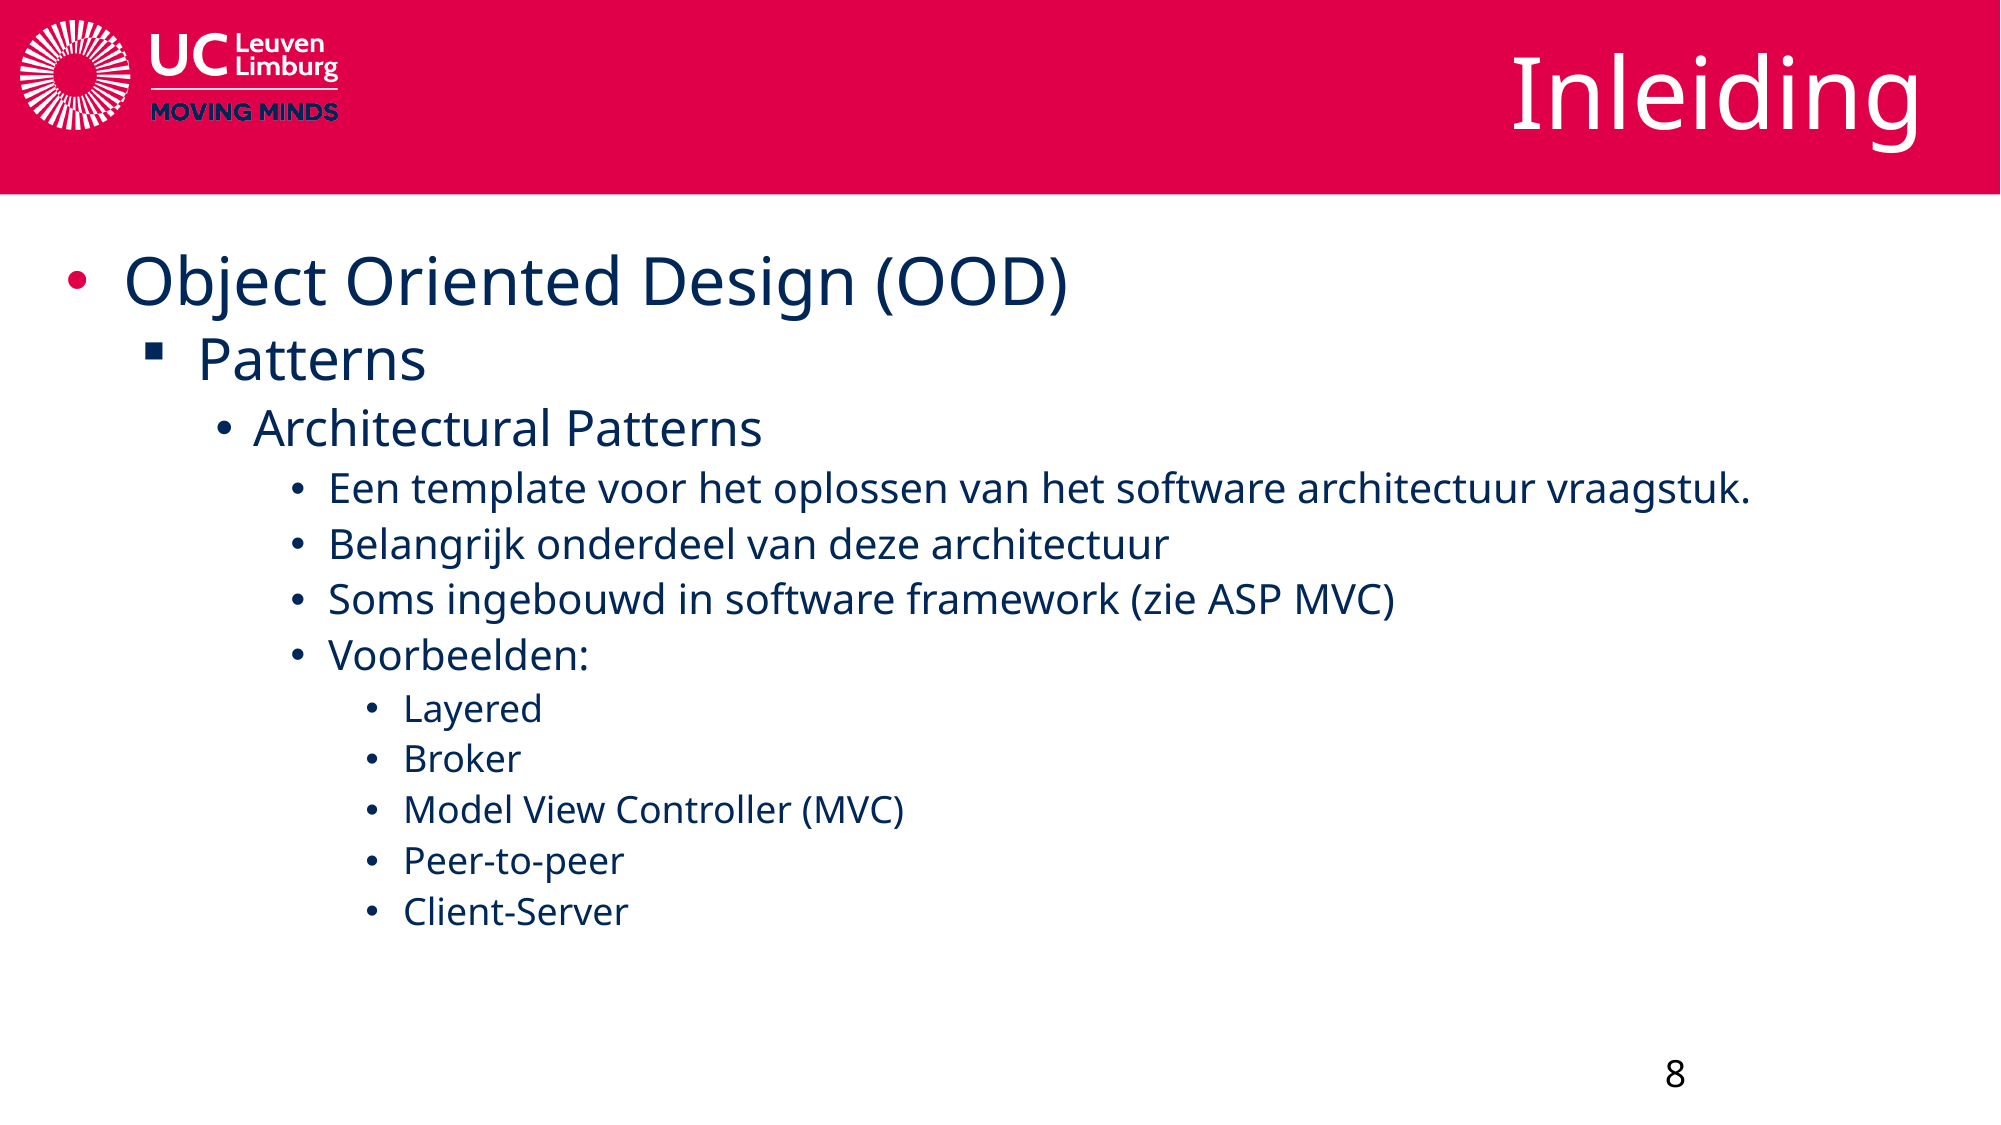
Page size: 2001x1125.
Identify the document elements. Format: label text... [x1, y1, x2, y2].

list Object Oriented Design (OOD) Patterns Architectural Patterns Een template voor het oplossen van het software architectuur vraagstuk. Belangrijk onderdeel van deze architectuur Soms ingebouwd in software framework (zie ASP MVC) Voorbeelden: Layered Broker Model View Controller (MVC) Peer-to-peer Client-Server [50, 240, 1940, 1078]
slide_number 8 [1650, 1042, 2000, 1103]
picture [20, 20, 338, 130]
title Inleiding [358, 0, 1940, 195]
